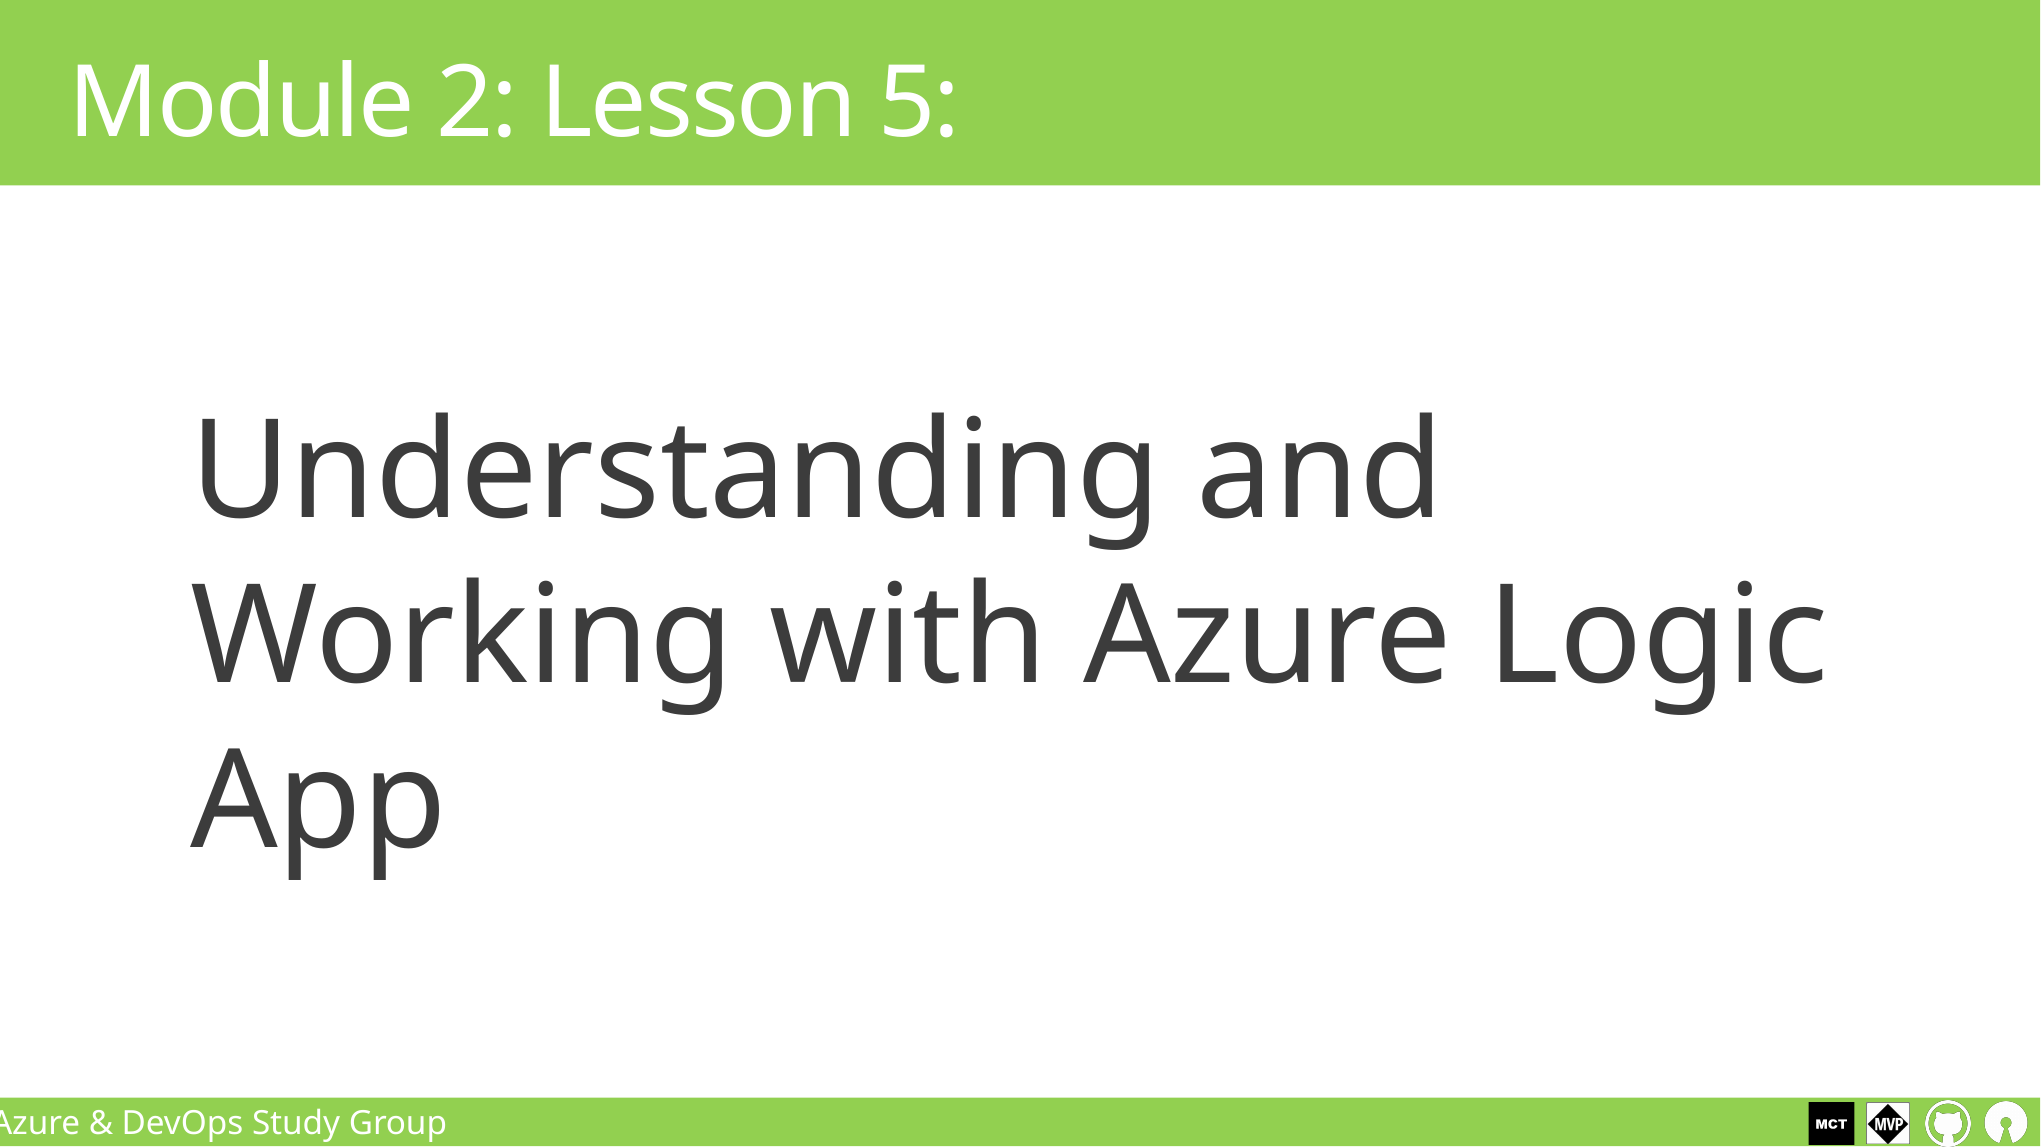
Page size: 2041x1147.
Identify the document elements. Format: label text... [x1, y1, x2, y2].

title Module 2: Lesson 5: [45, 35, 1996, 186]
picture [1866, 1102, 1910, 1144]
text_box Understanding and Working with Azure Logic App [175, 373, 1938, 883]
picture [1925, 1100, 1971, 1147]
picture [1982, 1098, 2030, 1146]
